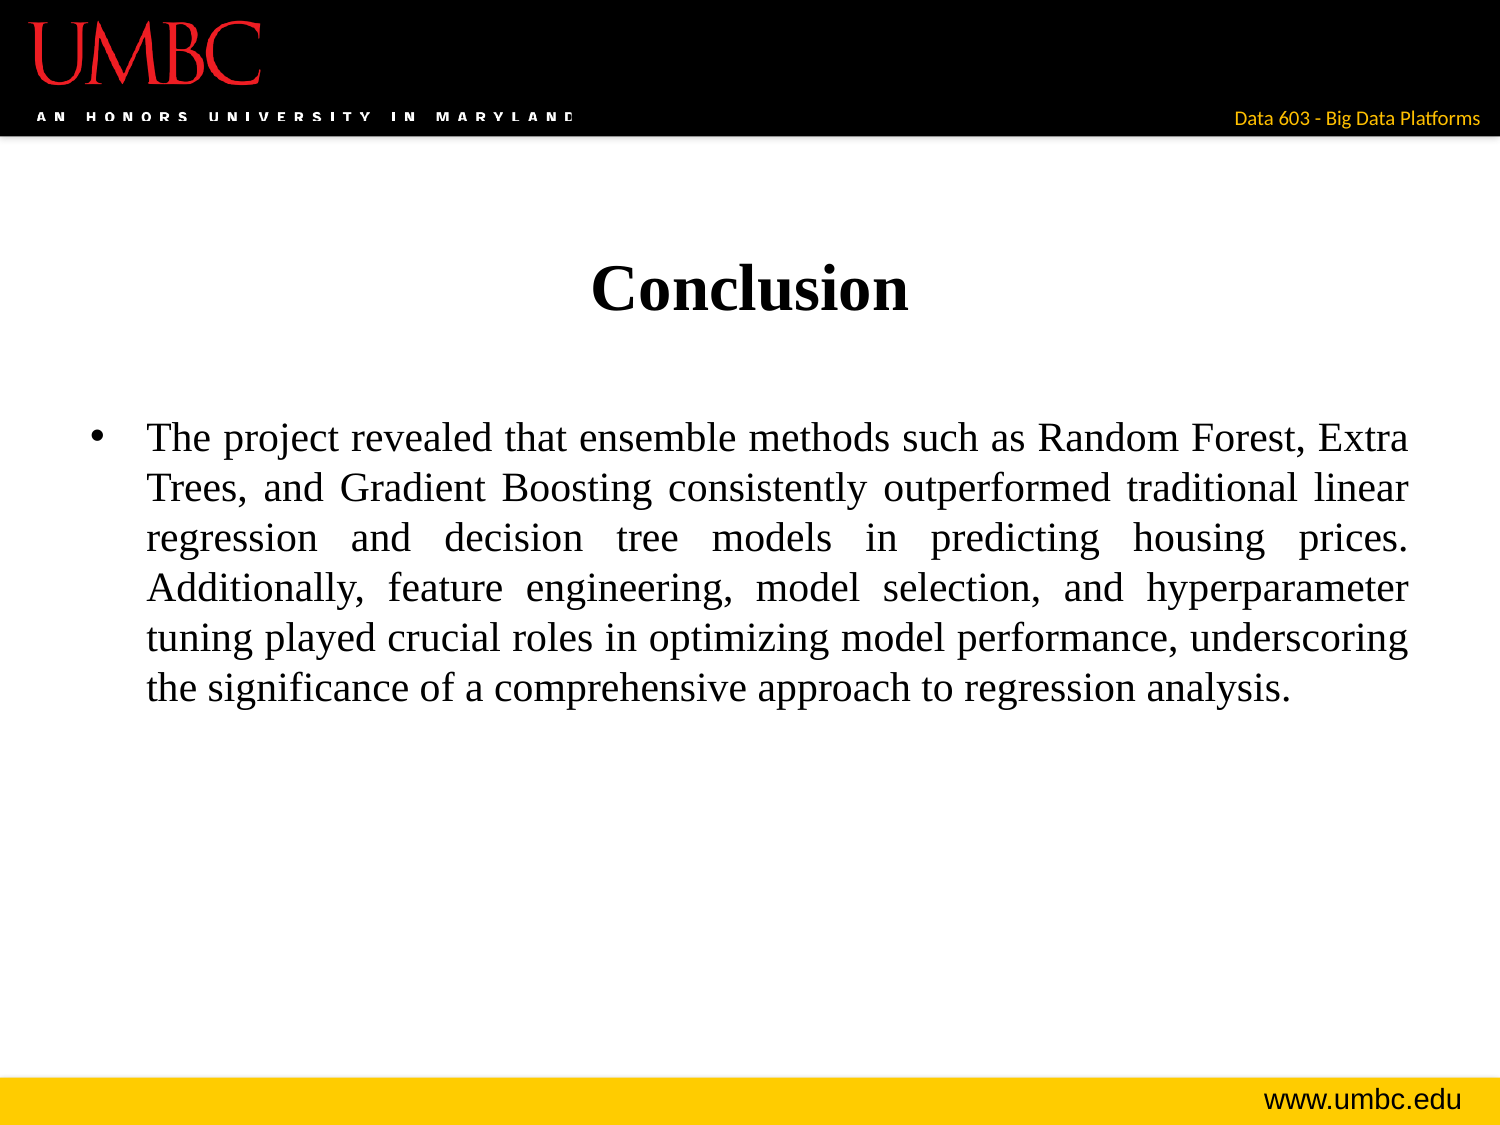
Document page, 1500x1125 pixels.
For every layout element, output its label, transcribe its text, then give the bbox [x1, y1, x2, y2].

list The project revealed that ensemble methods such as Random Forest, Extra Trees, and Gradient Boosting consistently outperformed traditional linear regression and decision tree models in predicting housing prices. Additionally, feature engineering, model selection, and hyperparameter tuning played crucial roles in optimizing model performance, underscoring the significance of a comprehensive approach to regression analysis. [75, 402, 1425, 1005]
title Conclusion [75, 190, 1425, 378]
